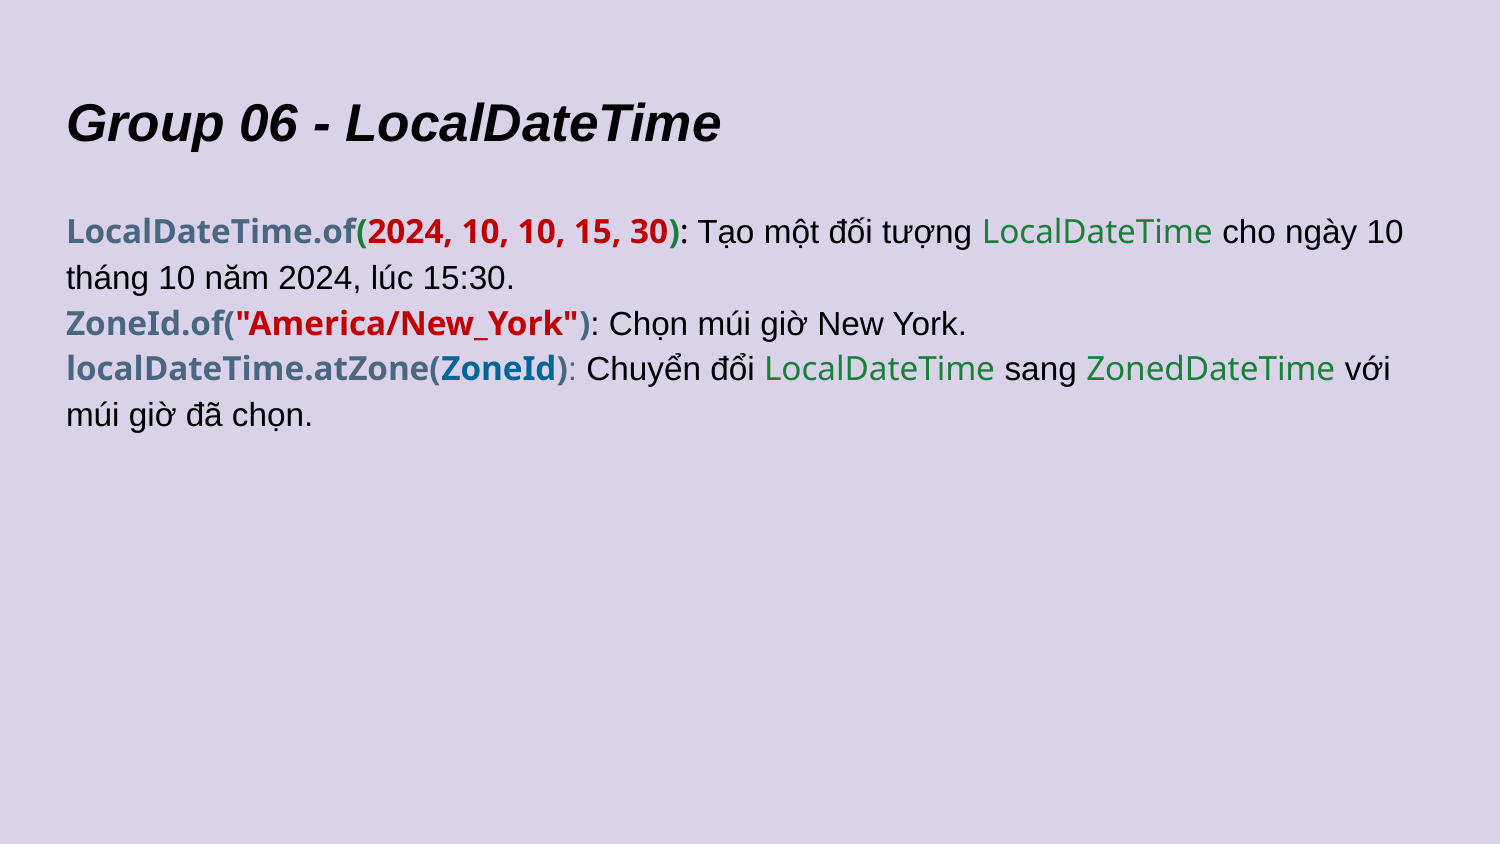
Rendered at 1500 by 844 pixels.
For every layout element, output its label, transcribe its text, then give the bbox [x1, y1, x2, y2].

list LocalDateTime.of(2024, 10, 10, 15, 30): Tạo một đối tượng LocalDateTime cho ngày 10 tháng 10 năm 2024, lúc 15:30. ZoneId.of("America/New_York"): Chọn múi giờ New York. localDateTime.atZone(ZoneId): Chuyển đổi LocalDateTime sang ZonedDateTime với múi giờ đã chọn. [51, 189, 1449, 750]
title Group 06 - LocalDateTime [51, 72, 1449, 167]
